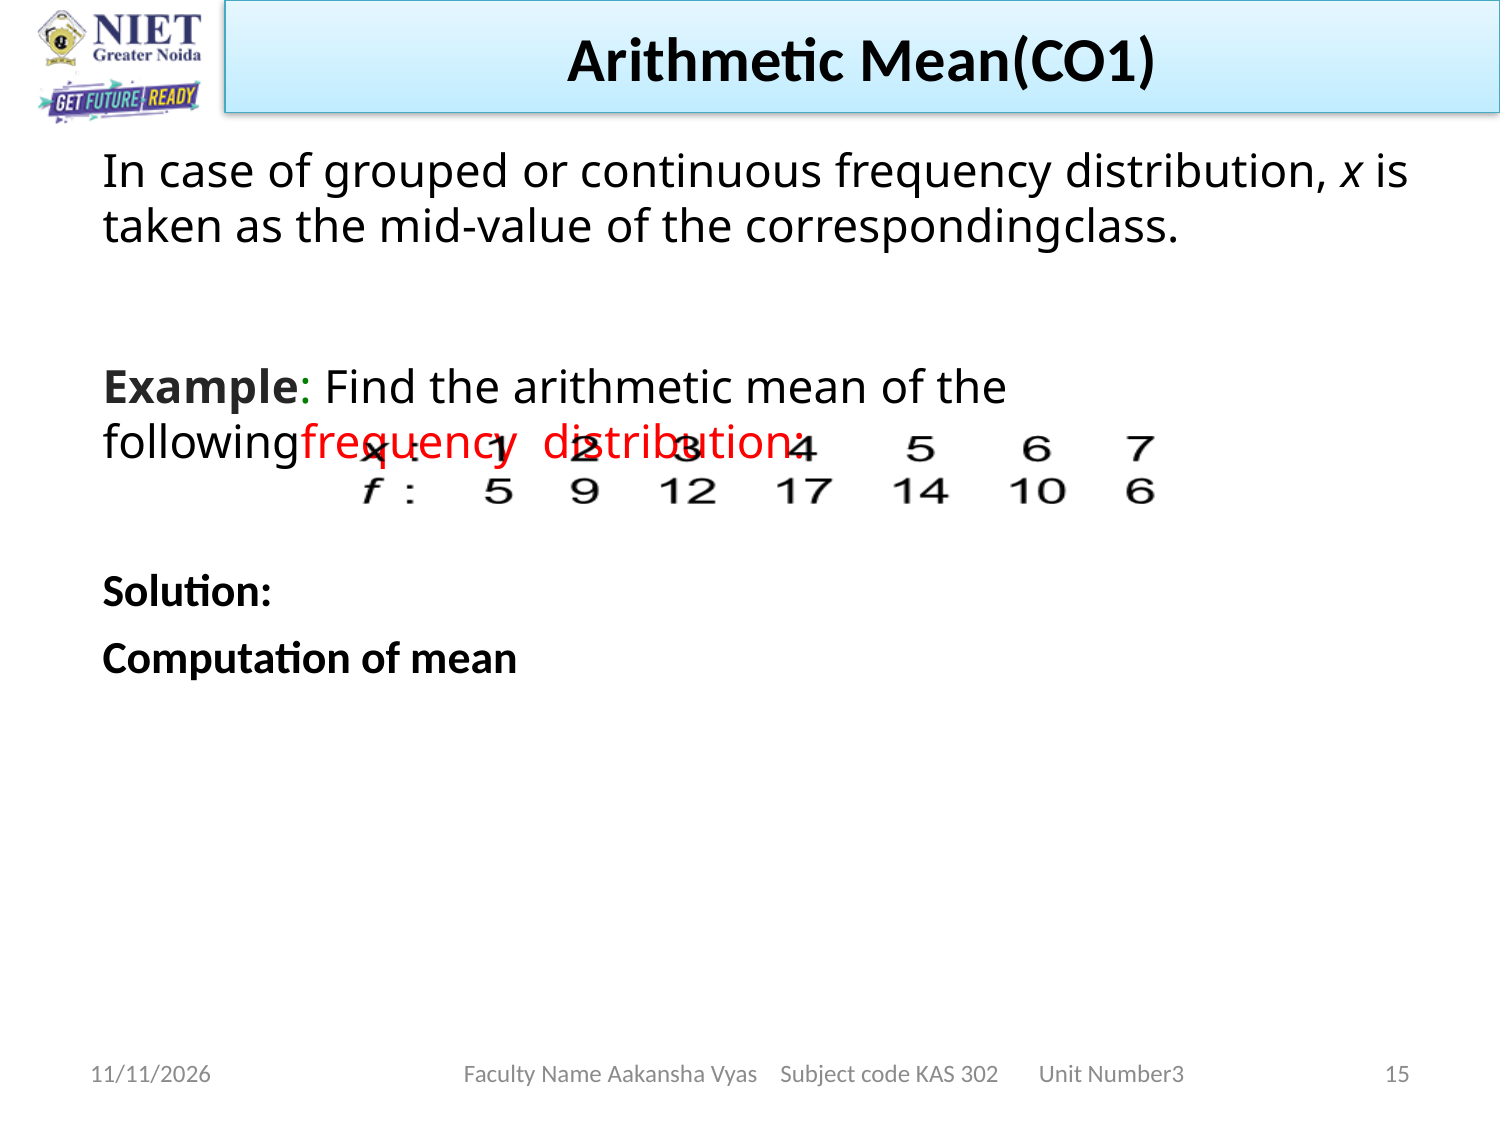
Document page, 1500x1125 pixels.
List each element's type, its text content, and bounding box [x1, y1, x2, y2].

slide_number 15 [1074, 1042, 1425, 1103]
picture [349, 416, 1163, 533]
text_box Arithmetic Mean(CO1) [238, 0, 1500, 113]
footer Faculty Name Aakansha Vyas Subject code KAS 302 Unit Number3 [412, 1042, 1074, 1103]
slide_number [75, 1042, 412, 1103]
picture [0, 0, 238, 135]
